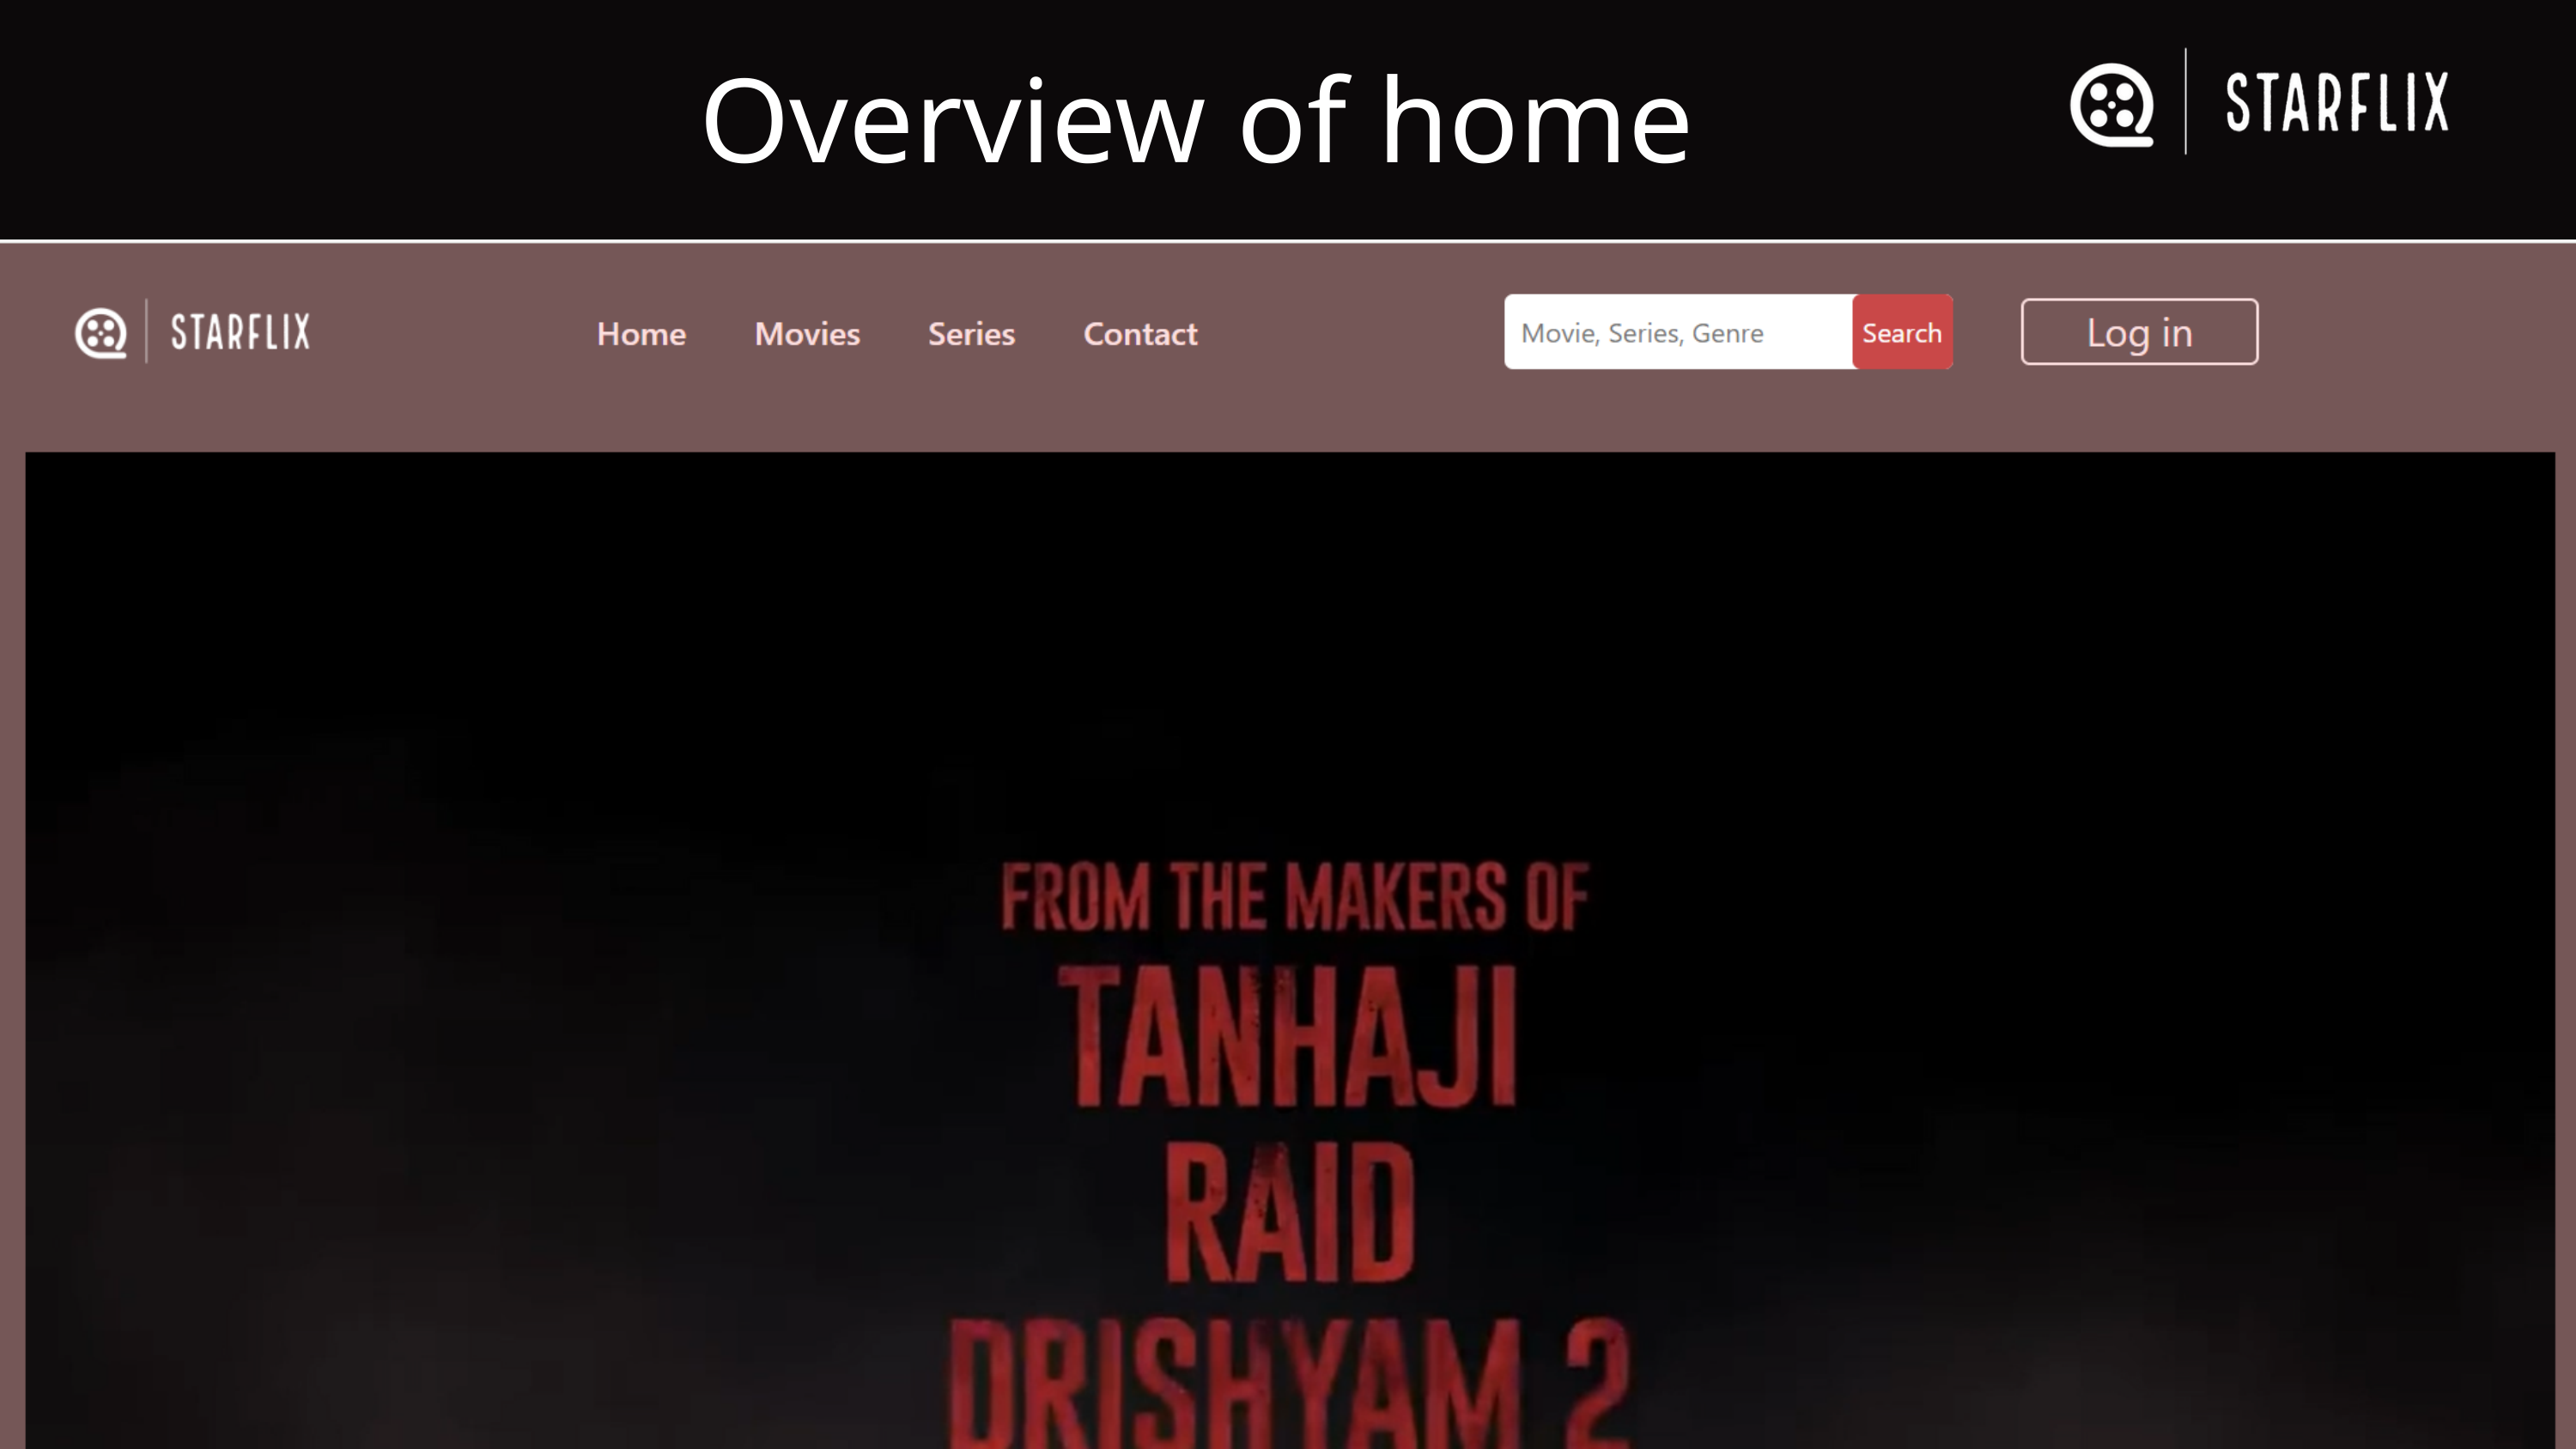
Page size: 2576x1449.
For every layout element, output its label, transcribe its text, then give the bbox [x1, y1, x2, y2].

picture [0, 239, 2576, 1449]
text_box Overview of home page [559, 23, 1834, 236]
text_box [1990, 40, 2524, 162]
